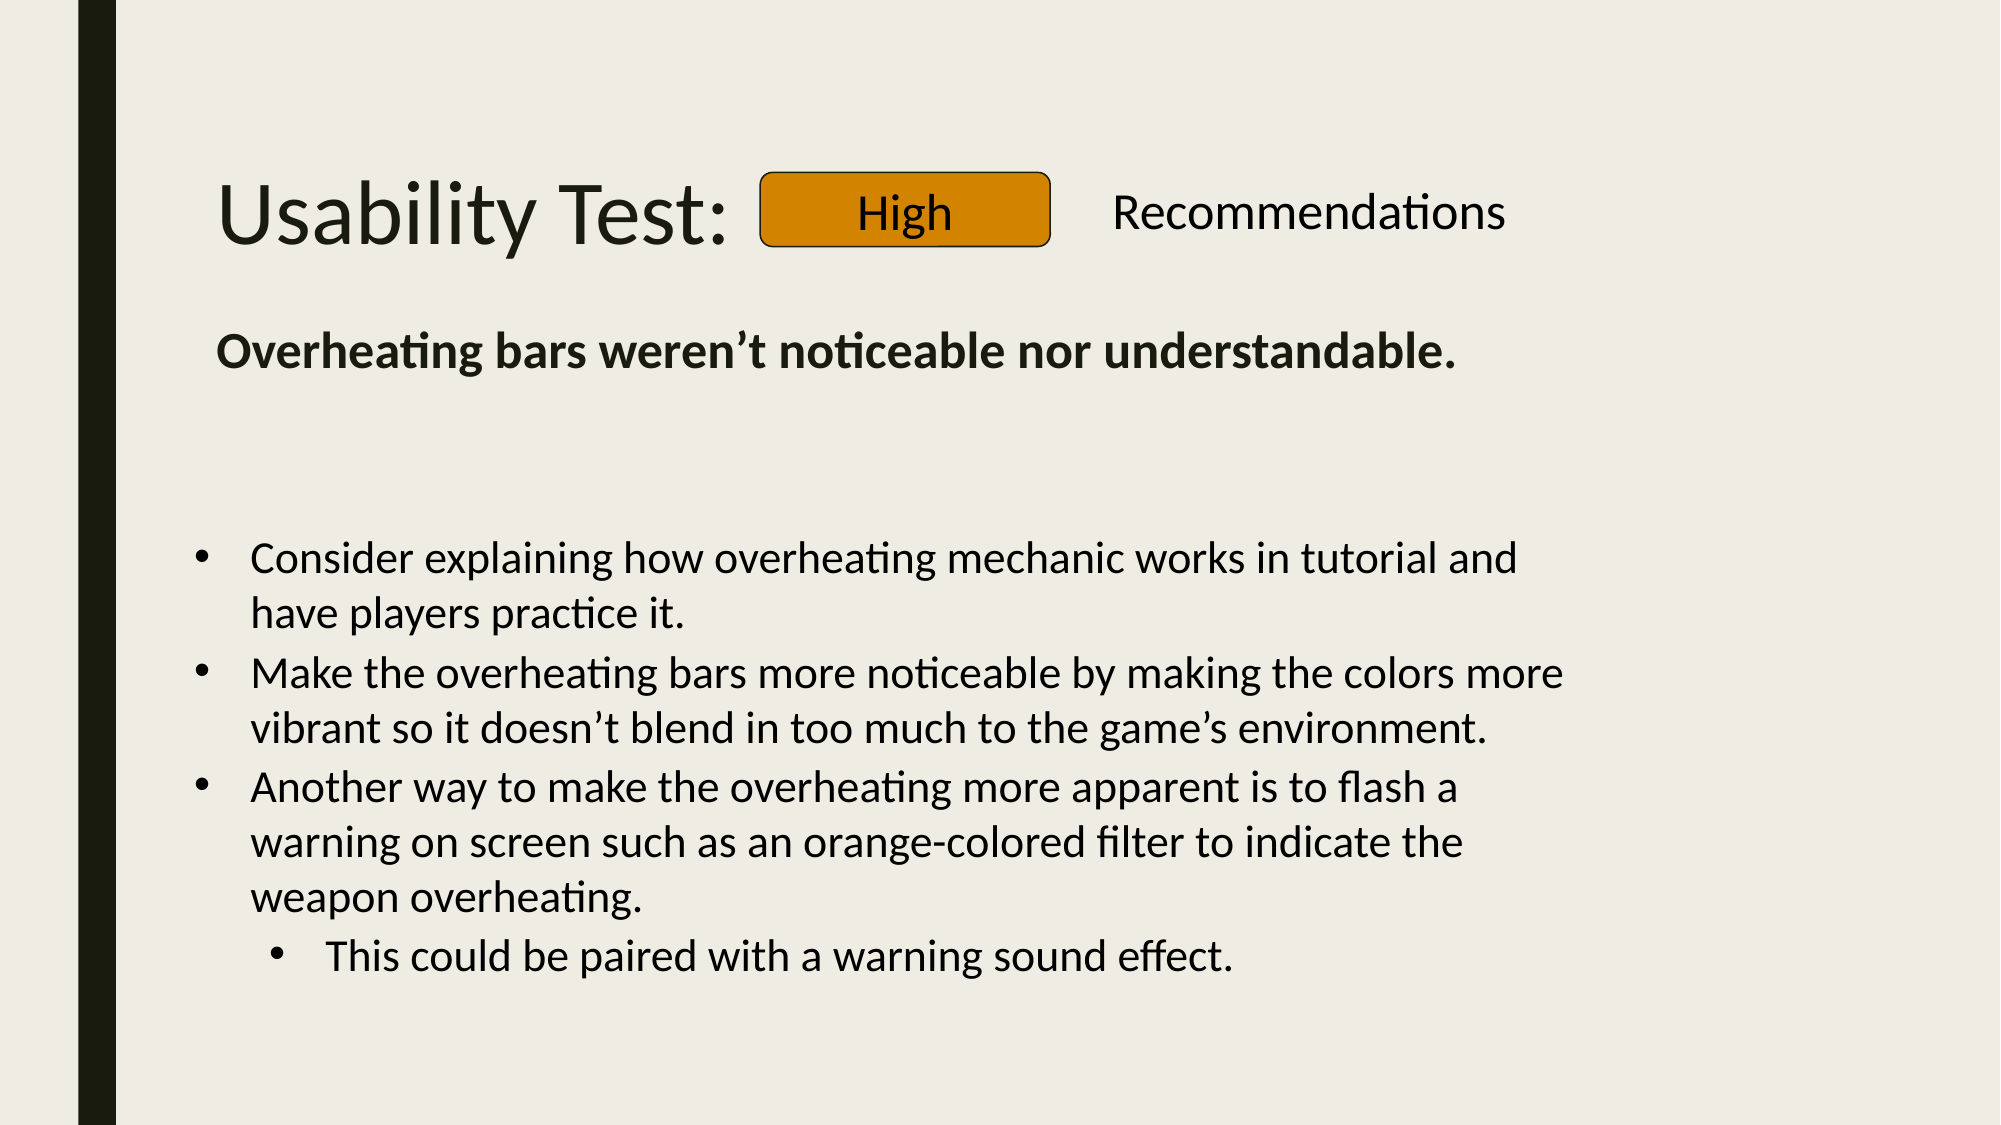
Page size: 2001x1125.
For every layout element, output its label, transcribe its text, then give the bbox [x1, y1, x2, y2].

text_box Consider explaining how overheating mechanic works in tutorial and have players practice it. Make the overheating bars more noticeable by making the colors more vibrant so it doesn’t blend in too much to the game’s environment. Another way to make the overheating more apparent is to flash a warning on screen such as an orange-colored filter to indicate the weapon overheating. This could be paired with a warning sound effect. [179, 520, 1633, 988]
text_box Recommendations [1097, 170, 1522, 248]
text_box High [760, 172, 1051, 247]
list Overheating bars weren’t noticeable nor understandable. [201, 314, 1799, 734]
title Usability Test: [201, 158, 1777, 314]
